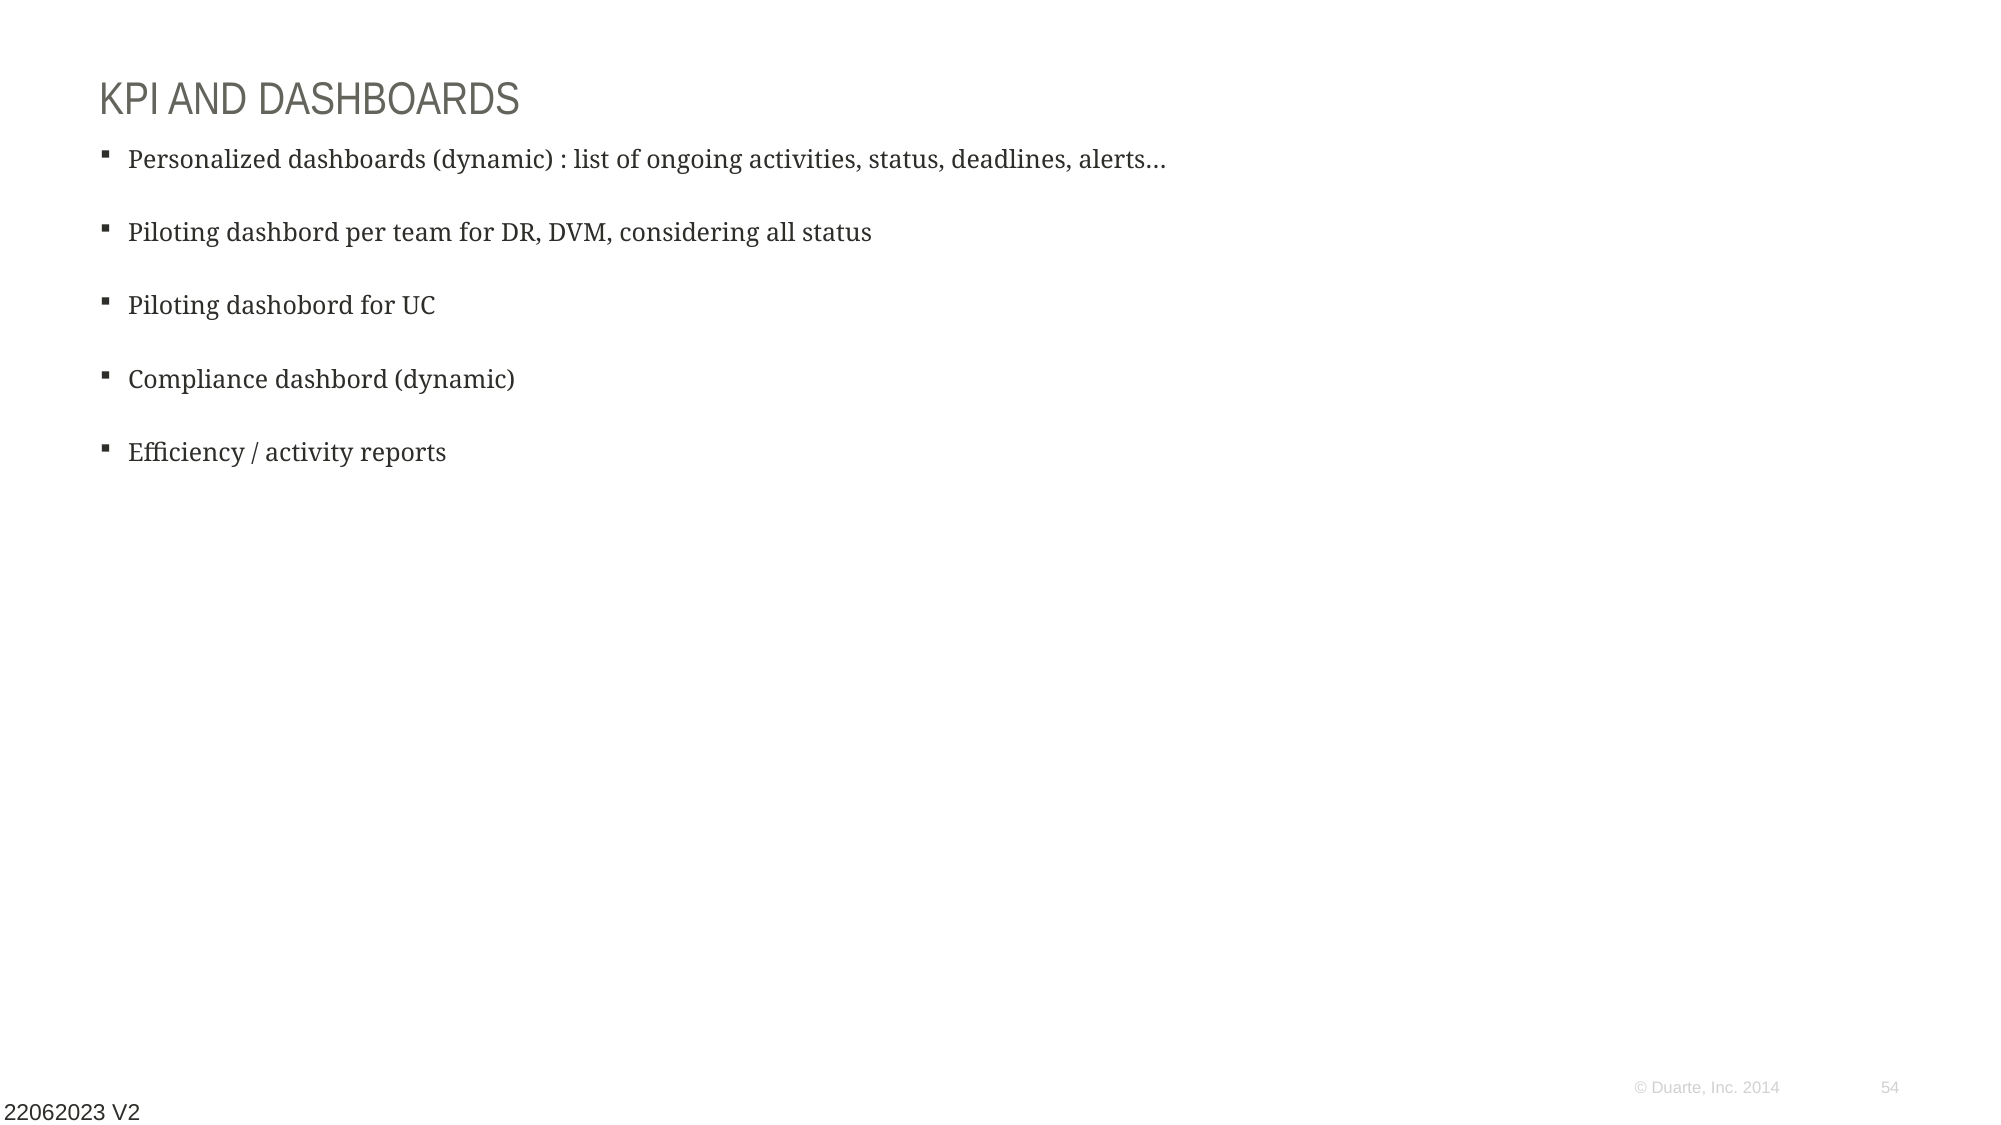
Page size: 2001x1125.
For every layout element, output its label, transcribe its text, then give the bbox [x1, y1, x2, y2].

title KPI and dashboards [100, 75, 1900, 137]
list Personalized dashboards (dynamic) : list of ongoing activities, status, deadlines, alerts… Piloting dashbord per team for DR, DVM, considering all status Piloting dashobord for UC Compliance dashbord (dynamic) Efficiency / activity reports [100, 137, 1935, 959]
